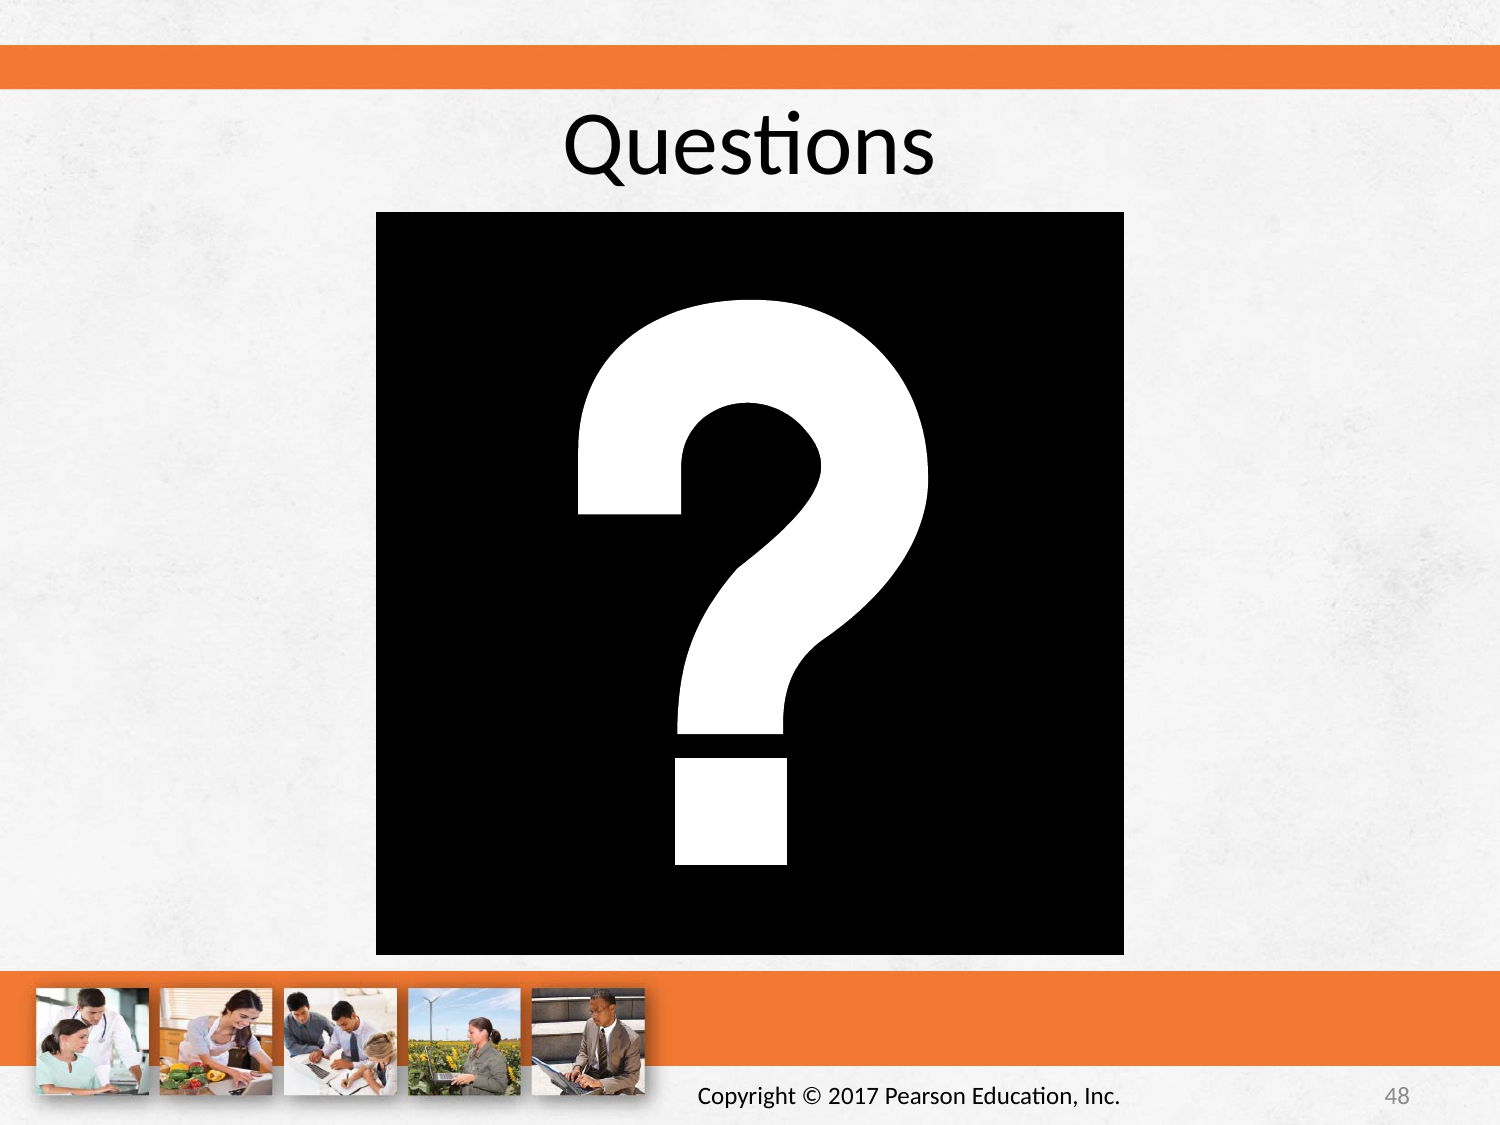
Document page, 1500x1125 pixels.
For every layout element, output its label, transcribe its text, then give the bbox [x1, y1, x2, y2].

slide_number 48 [1074, 1065, 1425, 1125]
picture [0, 0, 1500, 1125]
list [375, 212, 1125, 956]
footer Copyright © 2017 Pearson Education, Inc. [650, 1065, 1074, 1125]
title Questions [99, 50, 1400, 225]
